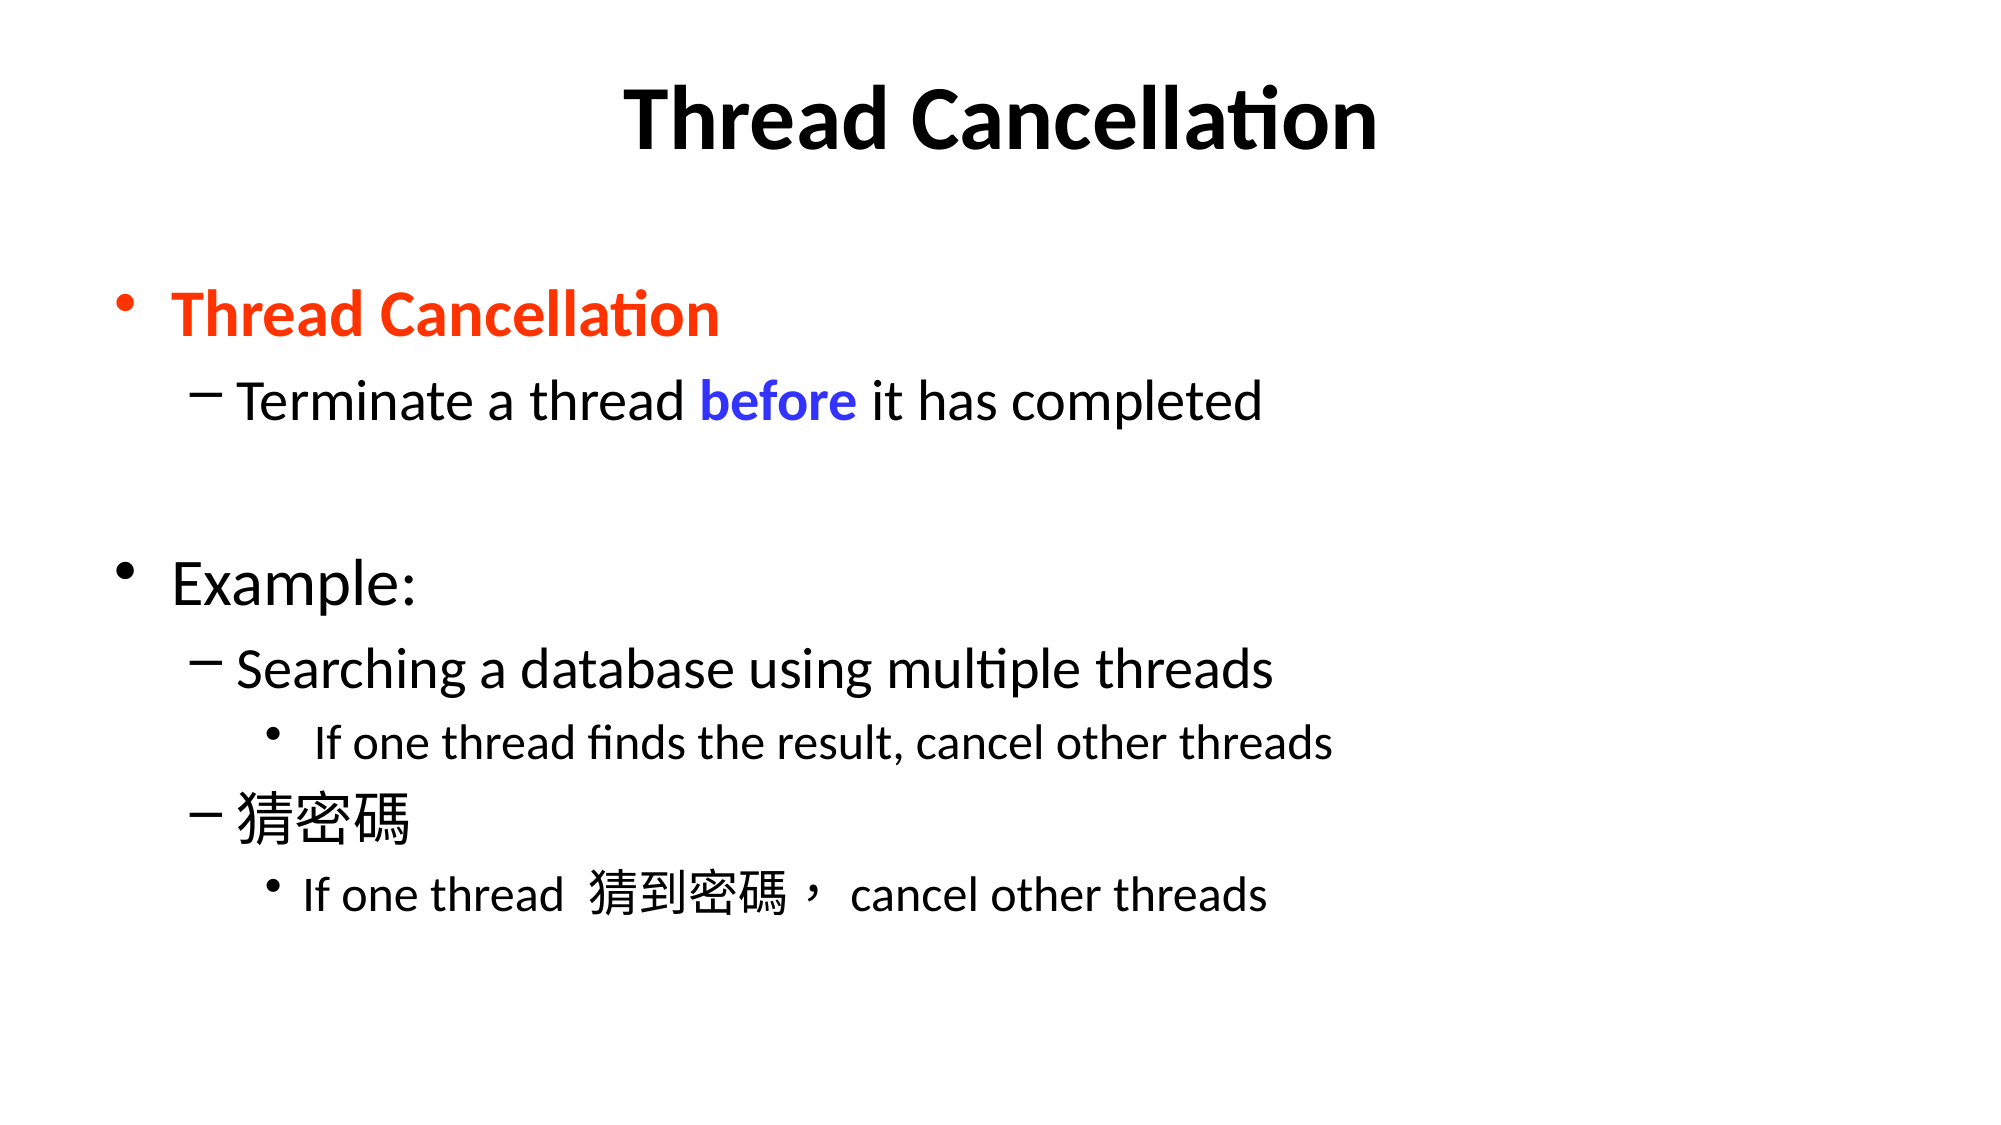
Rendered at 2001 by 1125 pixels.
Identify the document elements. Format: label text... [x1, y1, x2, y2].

title Thread Cancellation [102, 18, 1903, 207]
list Thread Cancellation Terminate a thread before it has completed Example: Searching a database using multiple threads If one thread finds the result, cancel other threads 猜密碼 If one thread 猜到密碼，cancel other threads [99, 262, 1901, 1006]
